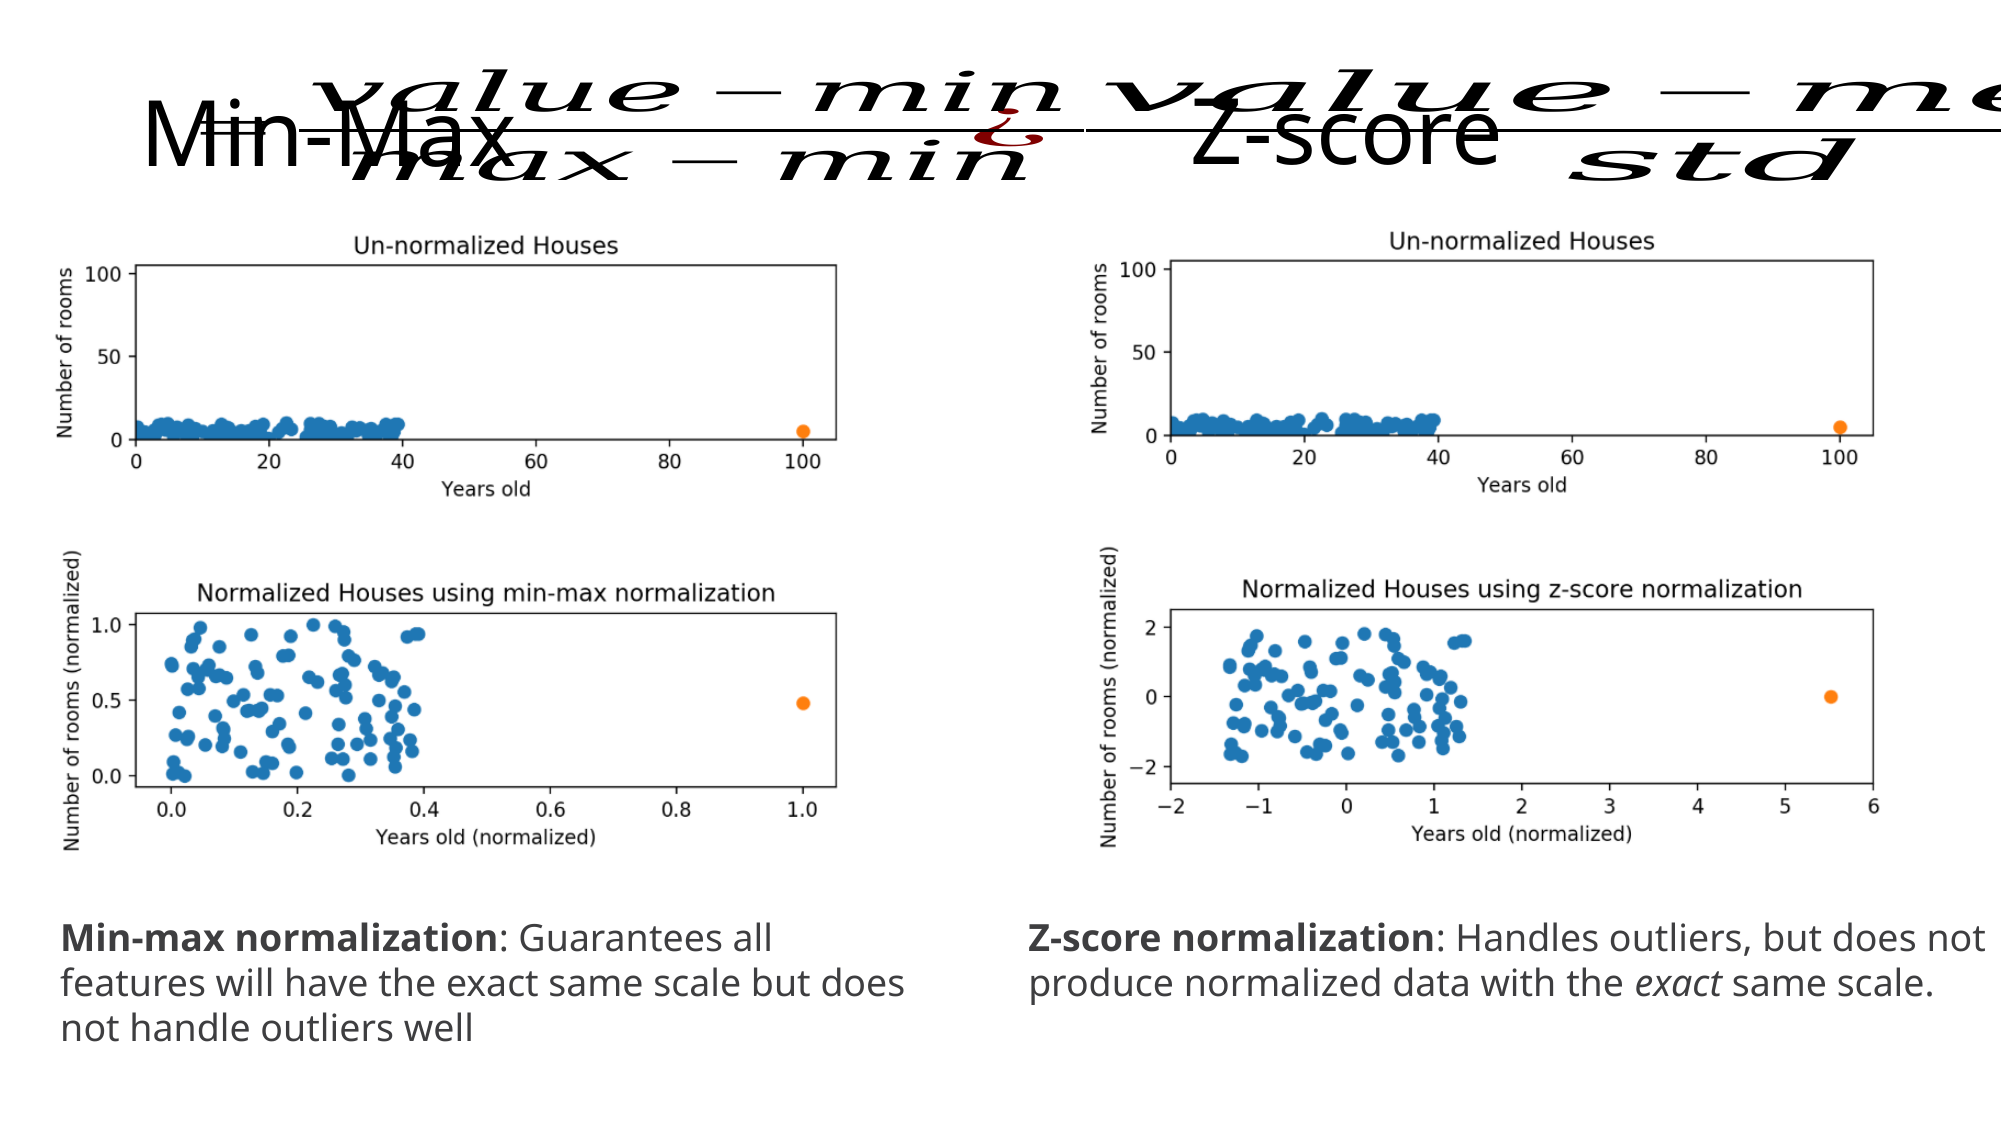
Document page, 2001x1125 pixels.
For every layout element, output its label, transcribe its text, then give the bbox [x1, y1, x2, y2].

title Z-score [1175, 45, 2000, 129]
text_box Min-max normalization: Guarantees all features will have the exact same scale but does not handle outliers well [45, 906, 926, 1057]
title Z-score [1775, 132, 2000, 224]
picture [1081, 209, 1909, 863]
picture [45, 209, 857, 863]
text_box Z-score normalization: Handles outliers, but does not produce normalized data with the exact same scale. [1013, 861, 2000, 1012]
text_box Min-Max [125, 48, 1775, 226]
